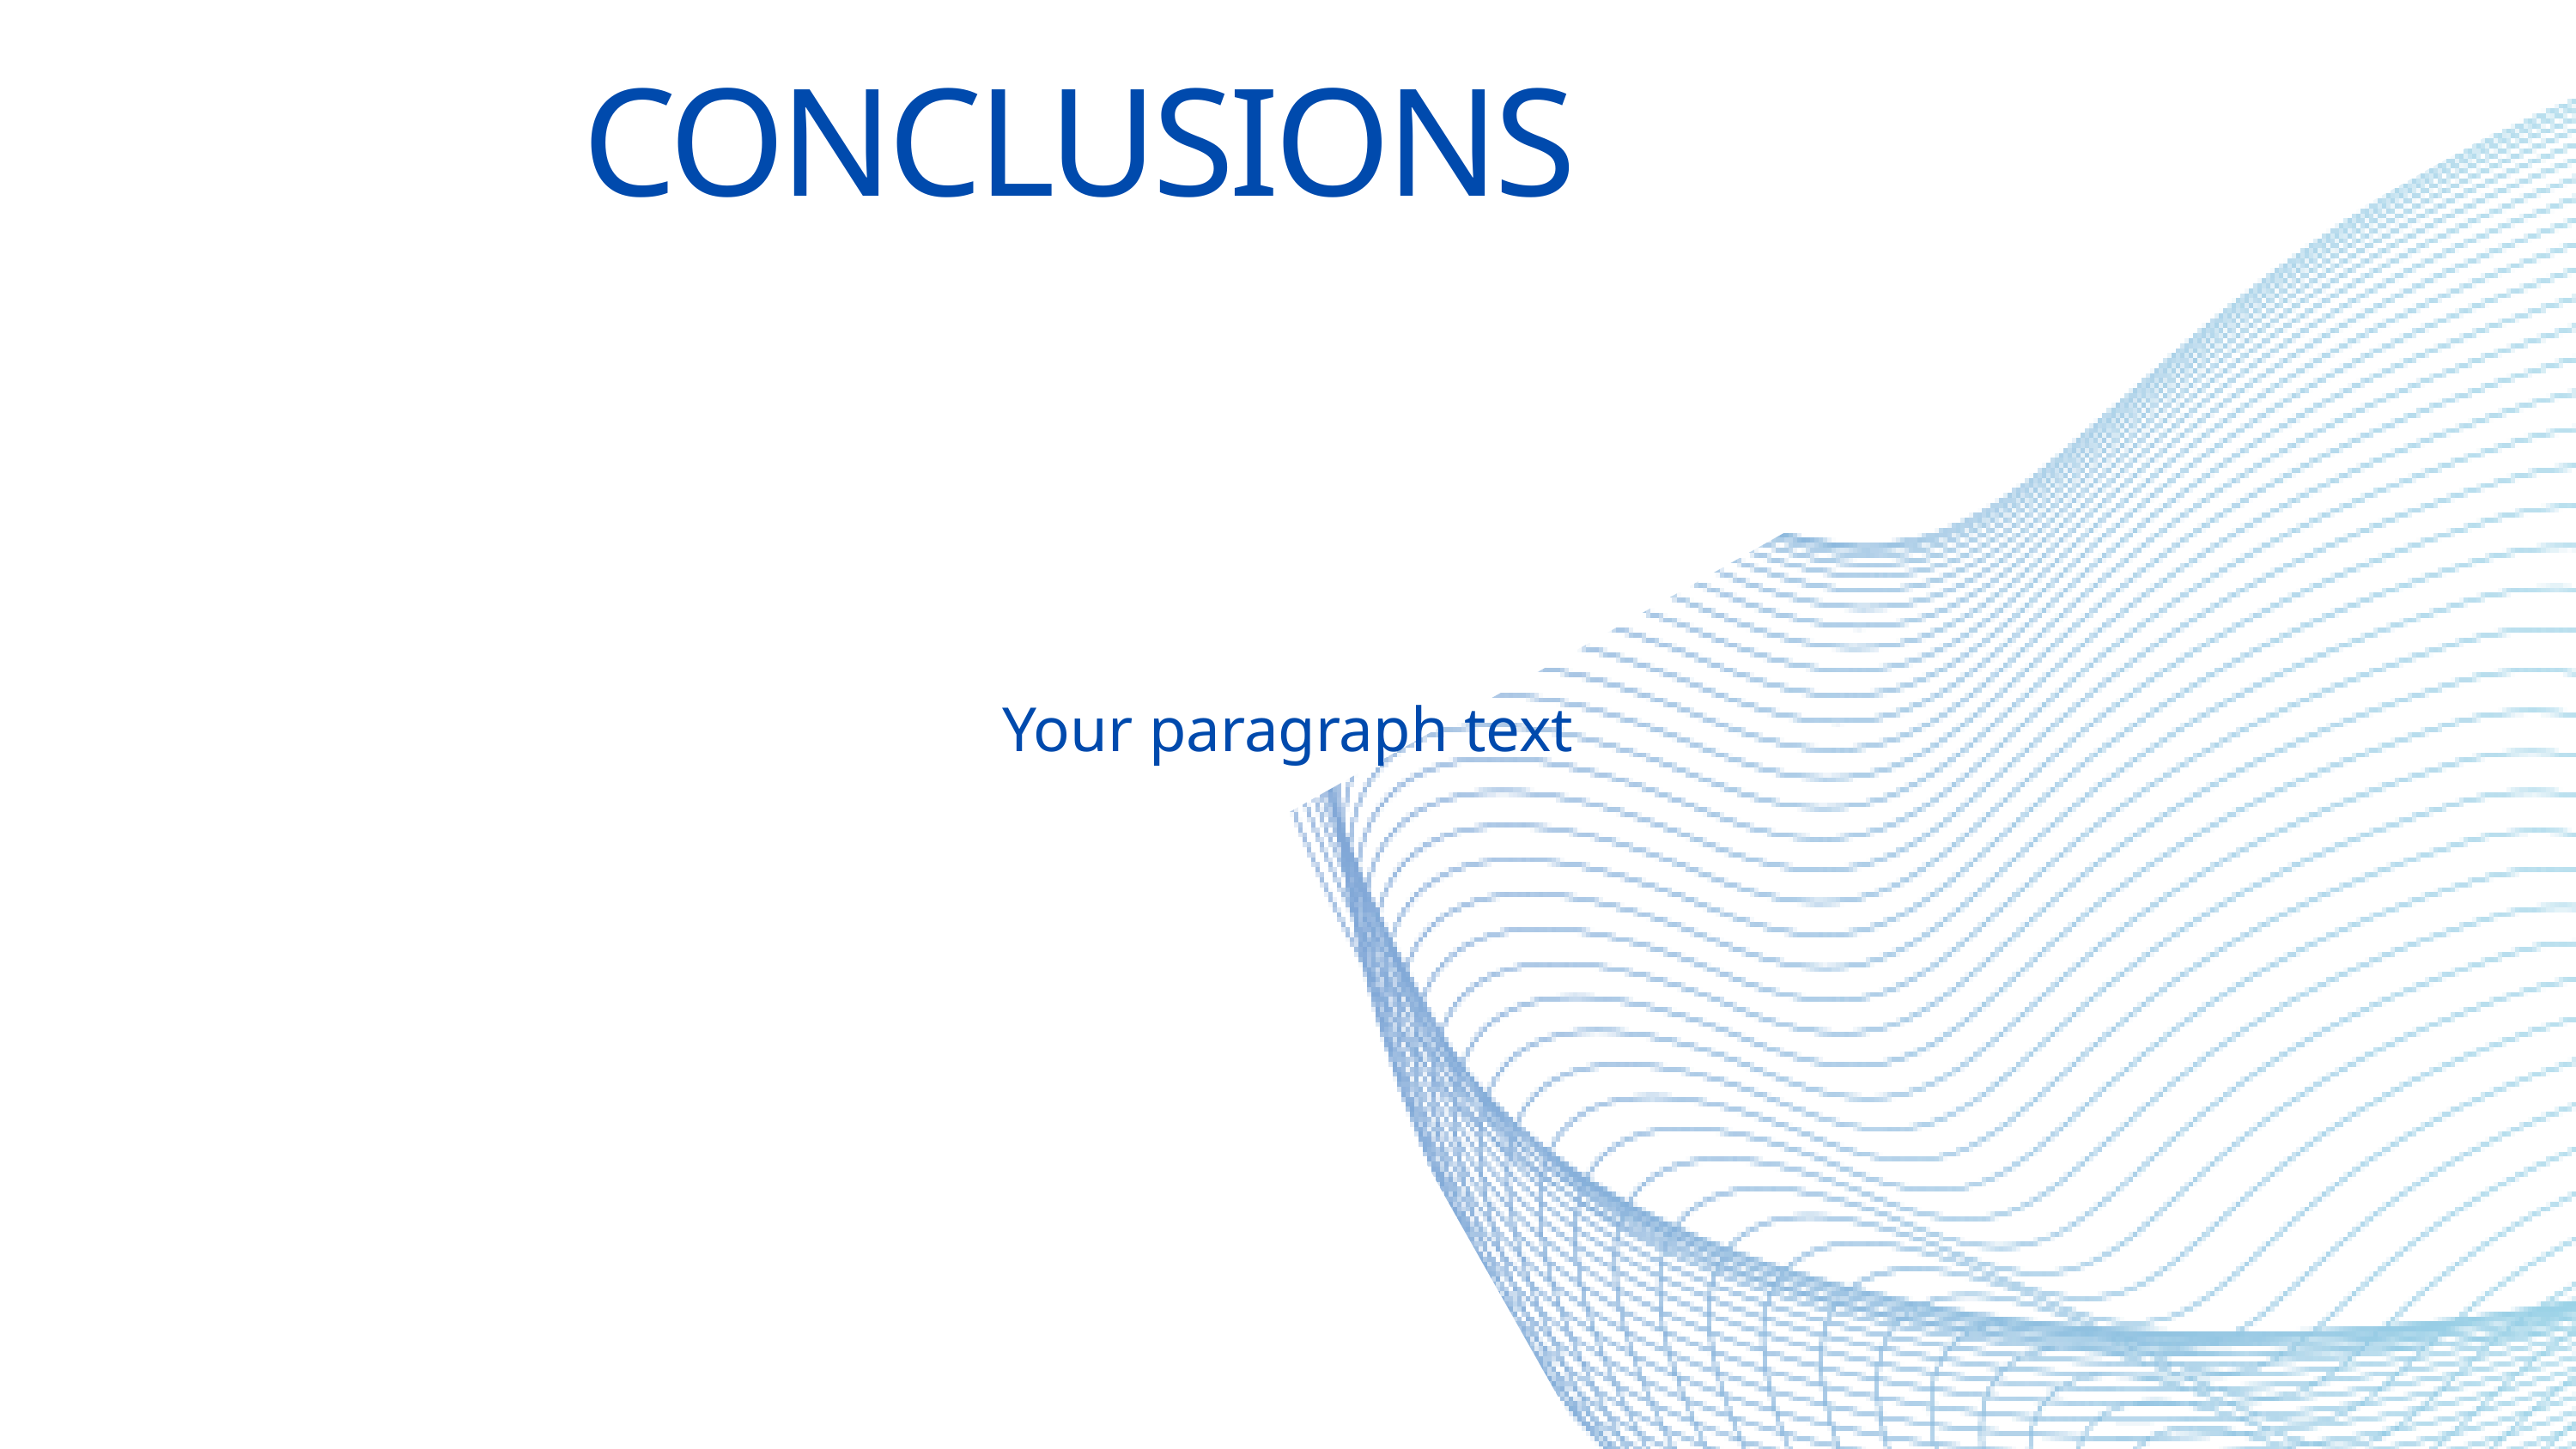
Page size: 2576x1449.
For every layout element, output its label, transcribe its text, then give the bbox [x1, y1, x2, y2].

text_box [1242, 86, 2576, 1449]
text_box Your paragraph text [989, 678, 1587, 764]
text_box CONCLUSIONS [582, 77, 1693, 227]
